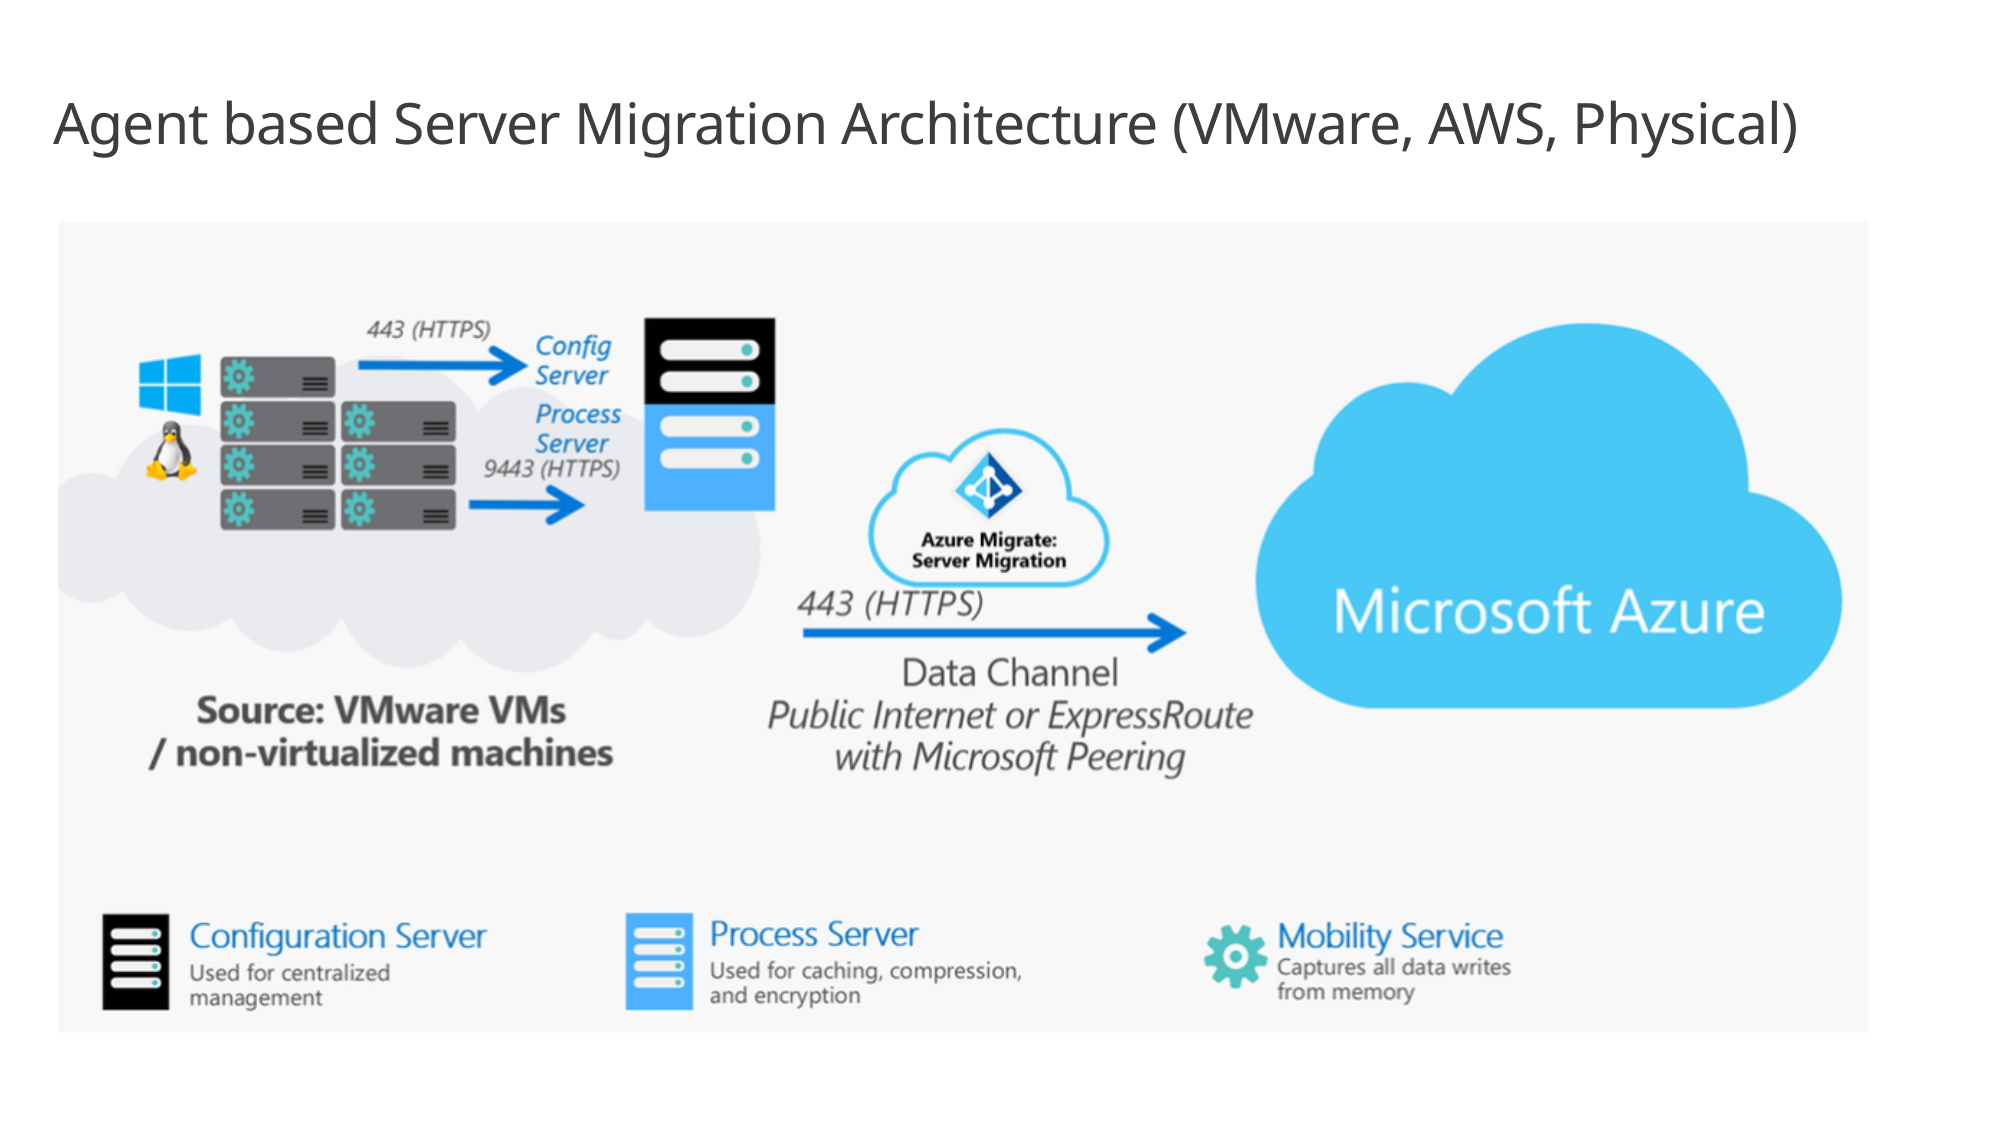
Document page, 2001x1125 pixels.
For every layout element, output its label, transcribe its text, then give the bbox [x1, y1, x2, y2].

picture [56, 220, 1869, 1034]
title Agent based Server Migration Architecture (VMware, AWS, Physical) [53, 80, 1861, 171]
